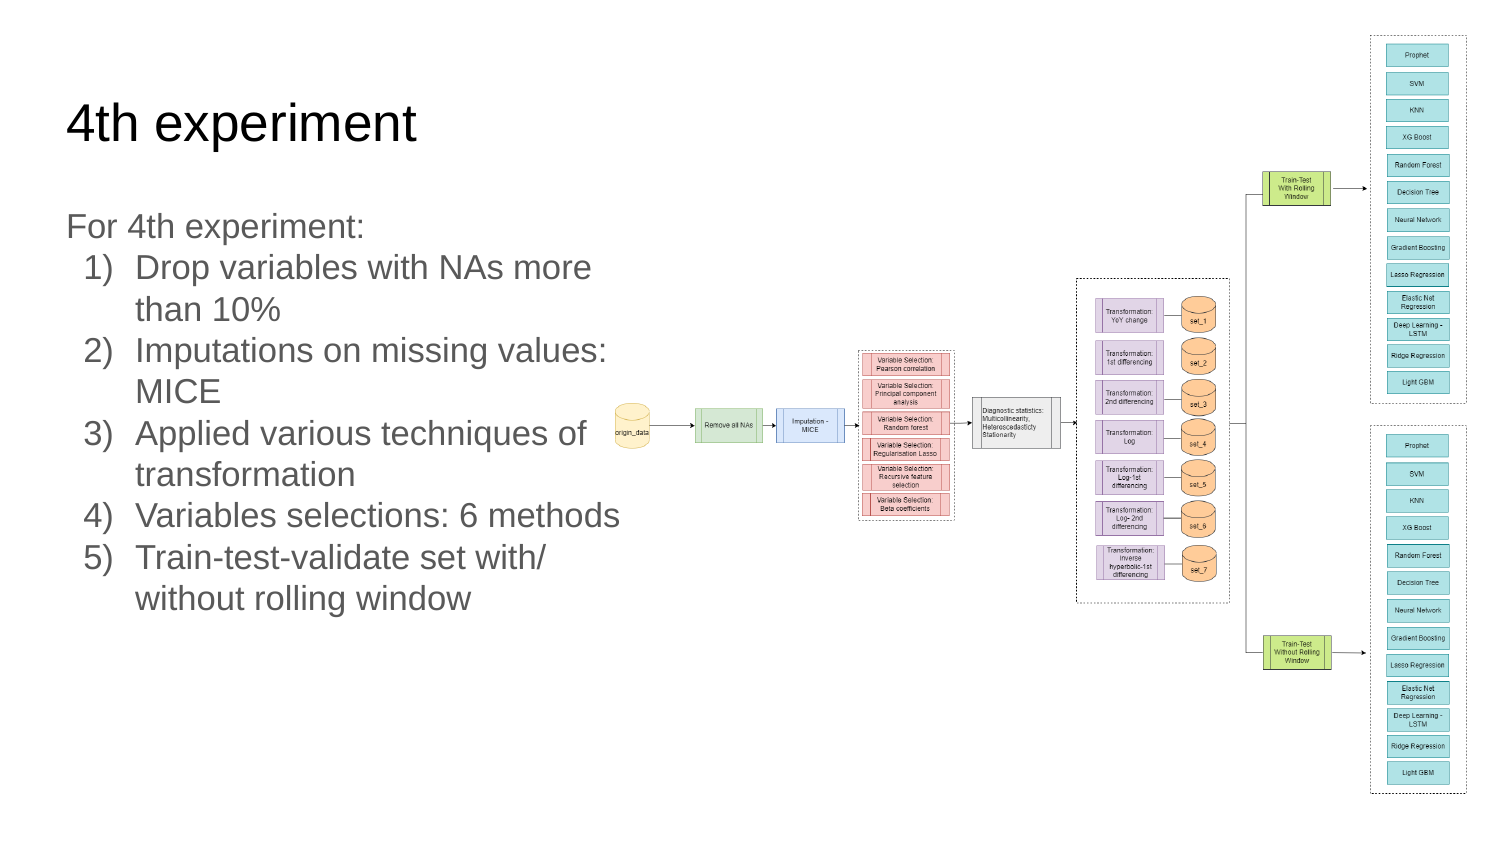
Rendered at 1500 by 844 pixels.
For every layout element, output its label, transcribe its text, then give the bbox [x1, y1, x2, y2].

title 4th experiment [51, 72, 607, 167]
picture [612, 26, 1475, 801]
list For 4th experiment: Drop variables with NAs more than 10% Imputations on missing values: MICE Applied various techniques of transformation Variables selections: 6 methods Train-test-validate set with/ without rolling window [51, 189, 607, 750]
